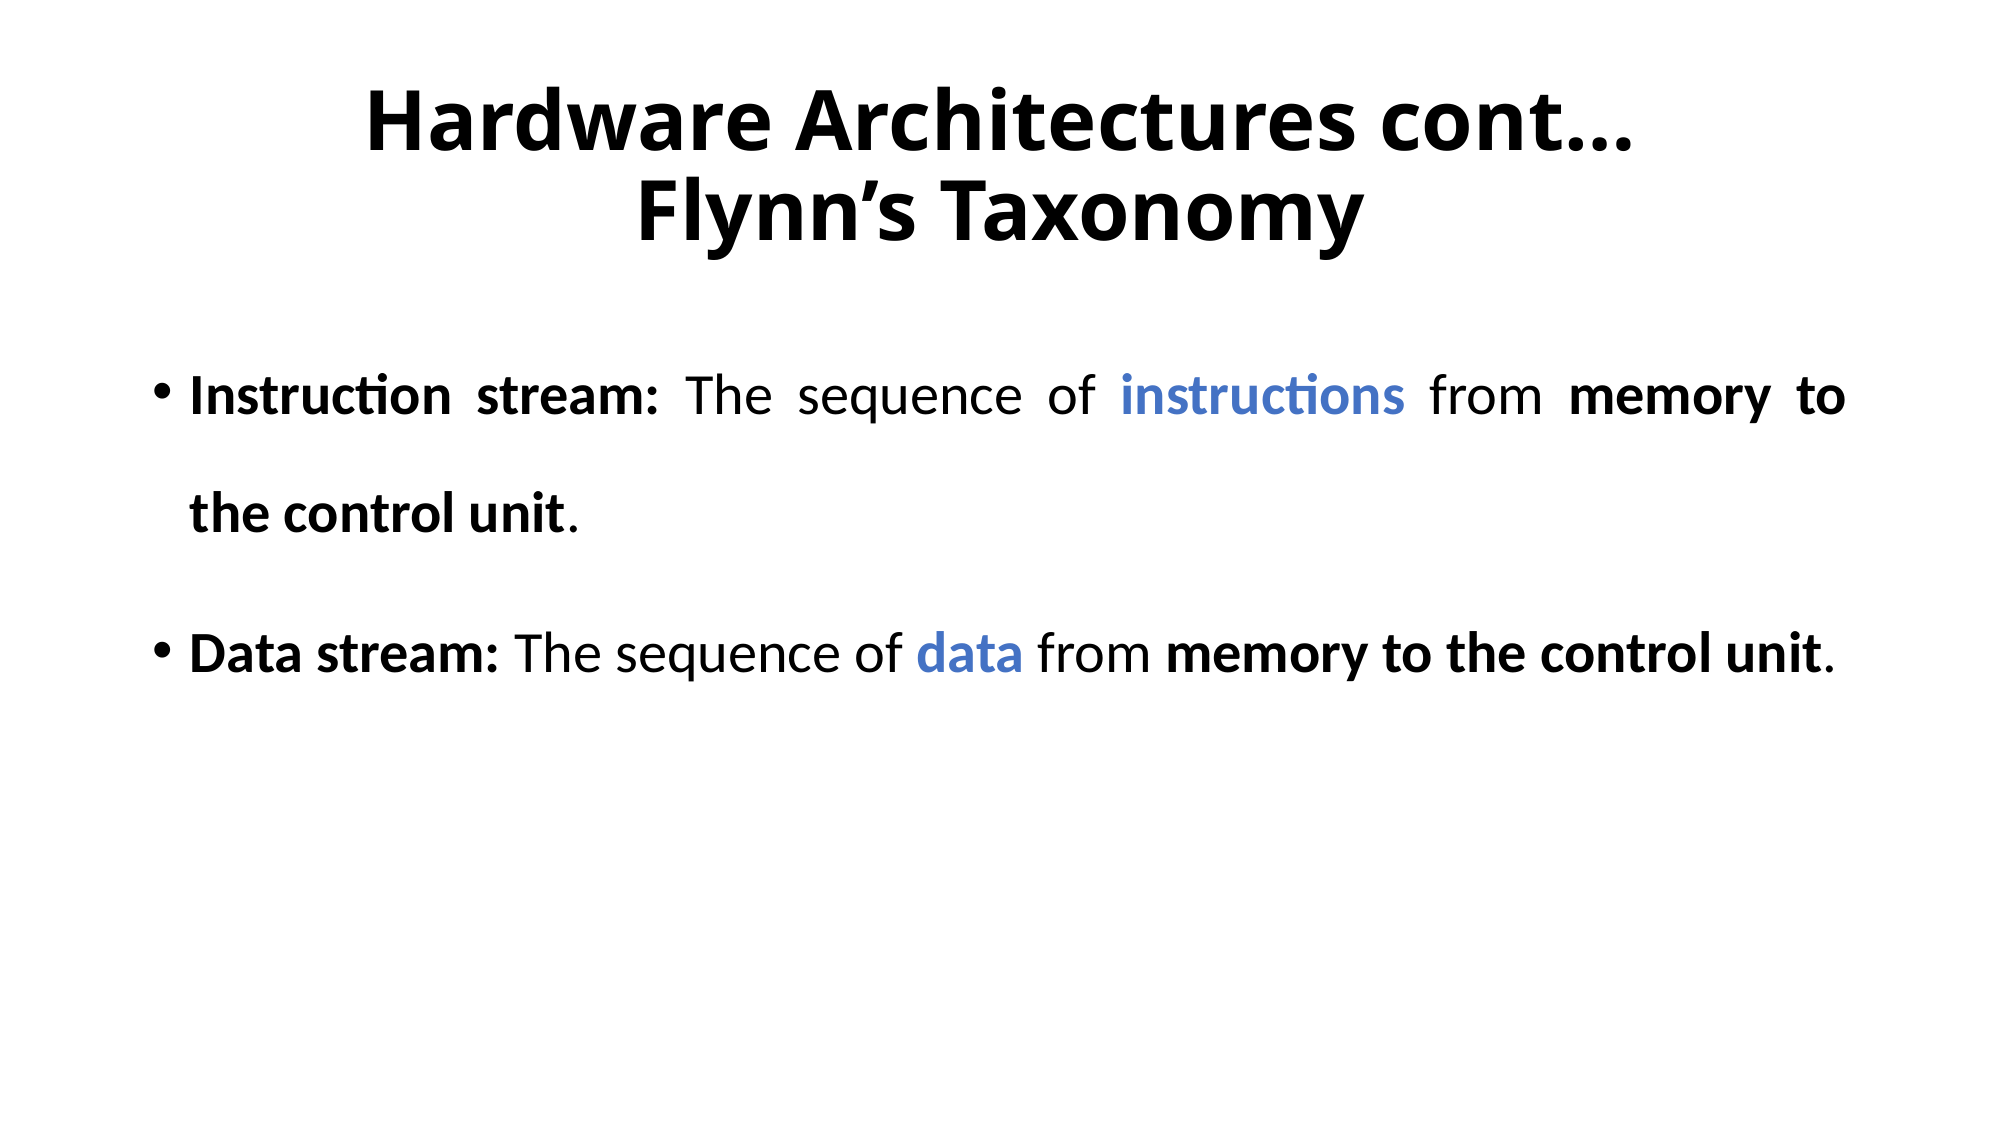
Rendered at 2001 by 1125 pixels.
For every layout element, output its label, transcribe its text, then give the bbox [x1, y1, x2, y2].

list Instruction stream: The sequence of instructions from memory to the control unit. Data stream: The sequence of data from memory to the control unit. [137, 299, 1863, 1014]
title Hardware Architectures cont… Flynn’s Taxonomy [137, 59, 1863, 278]
